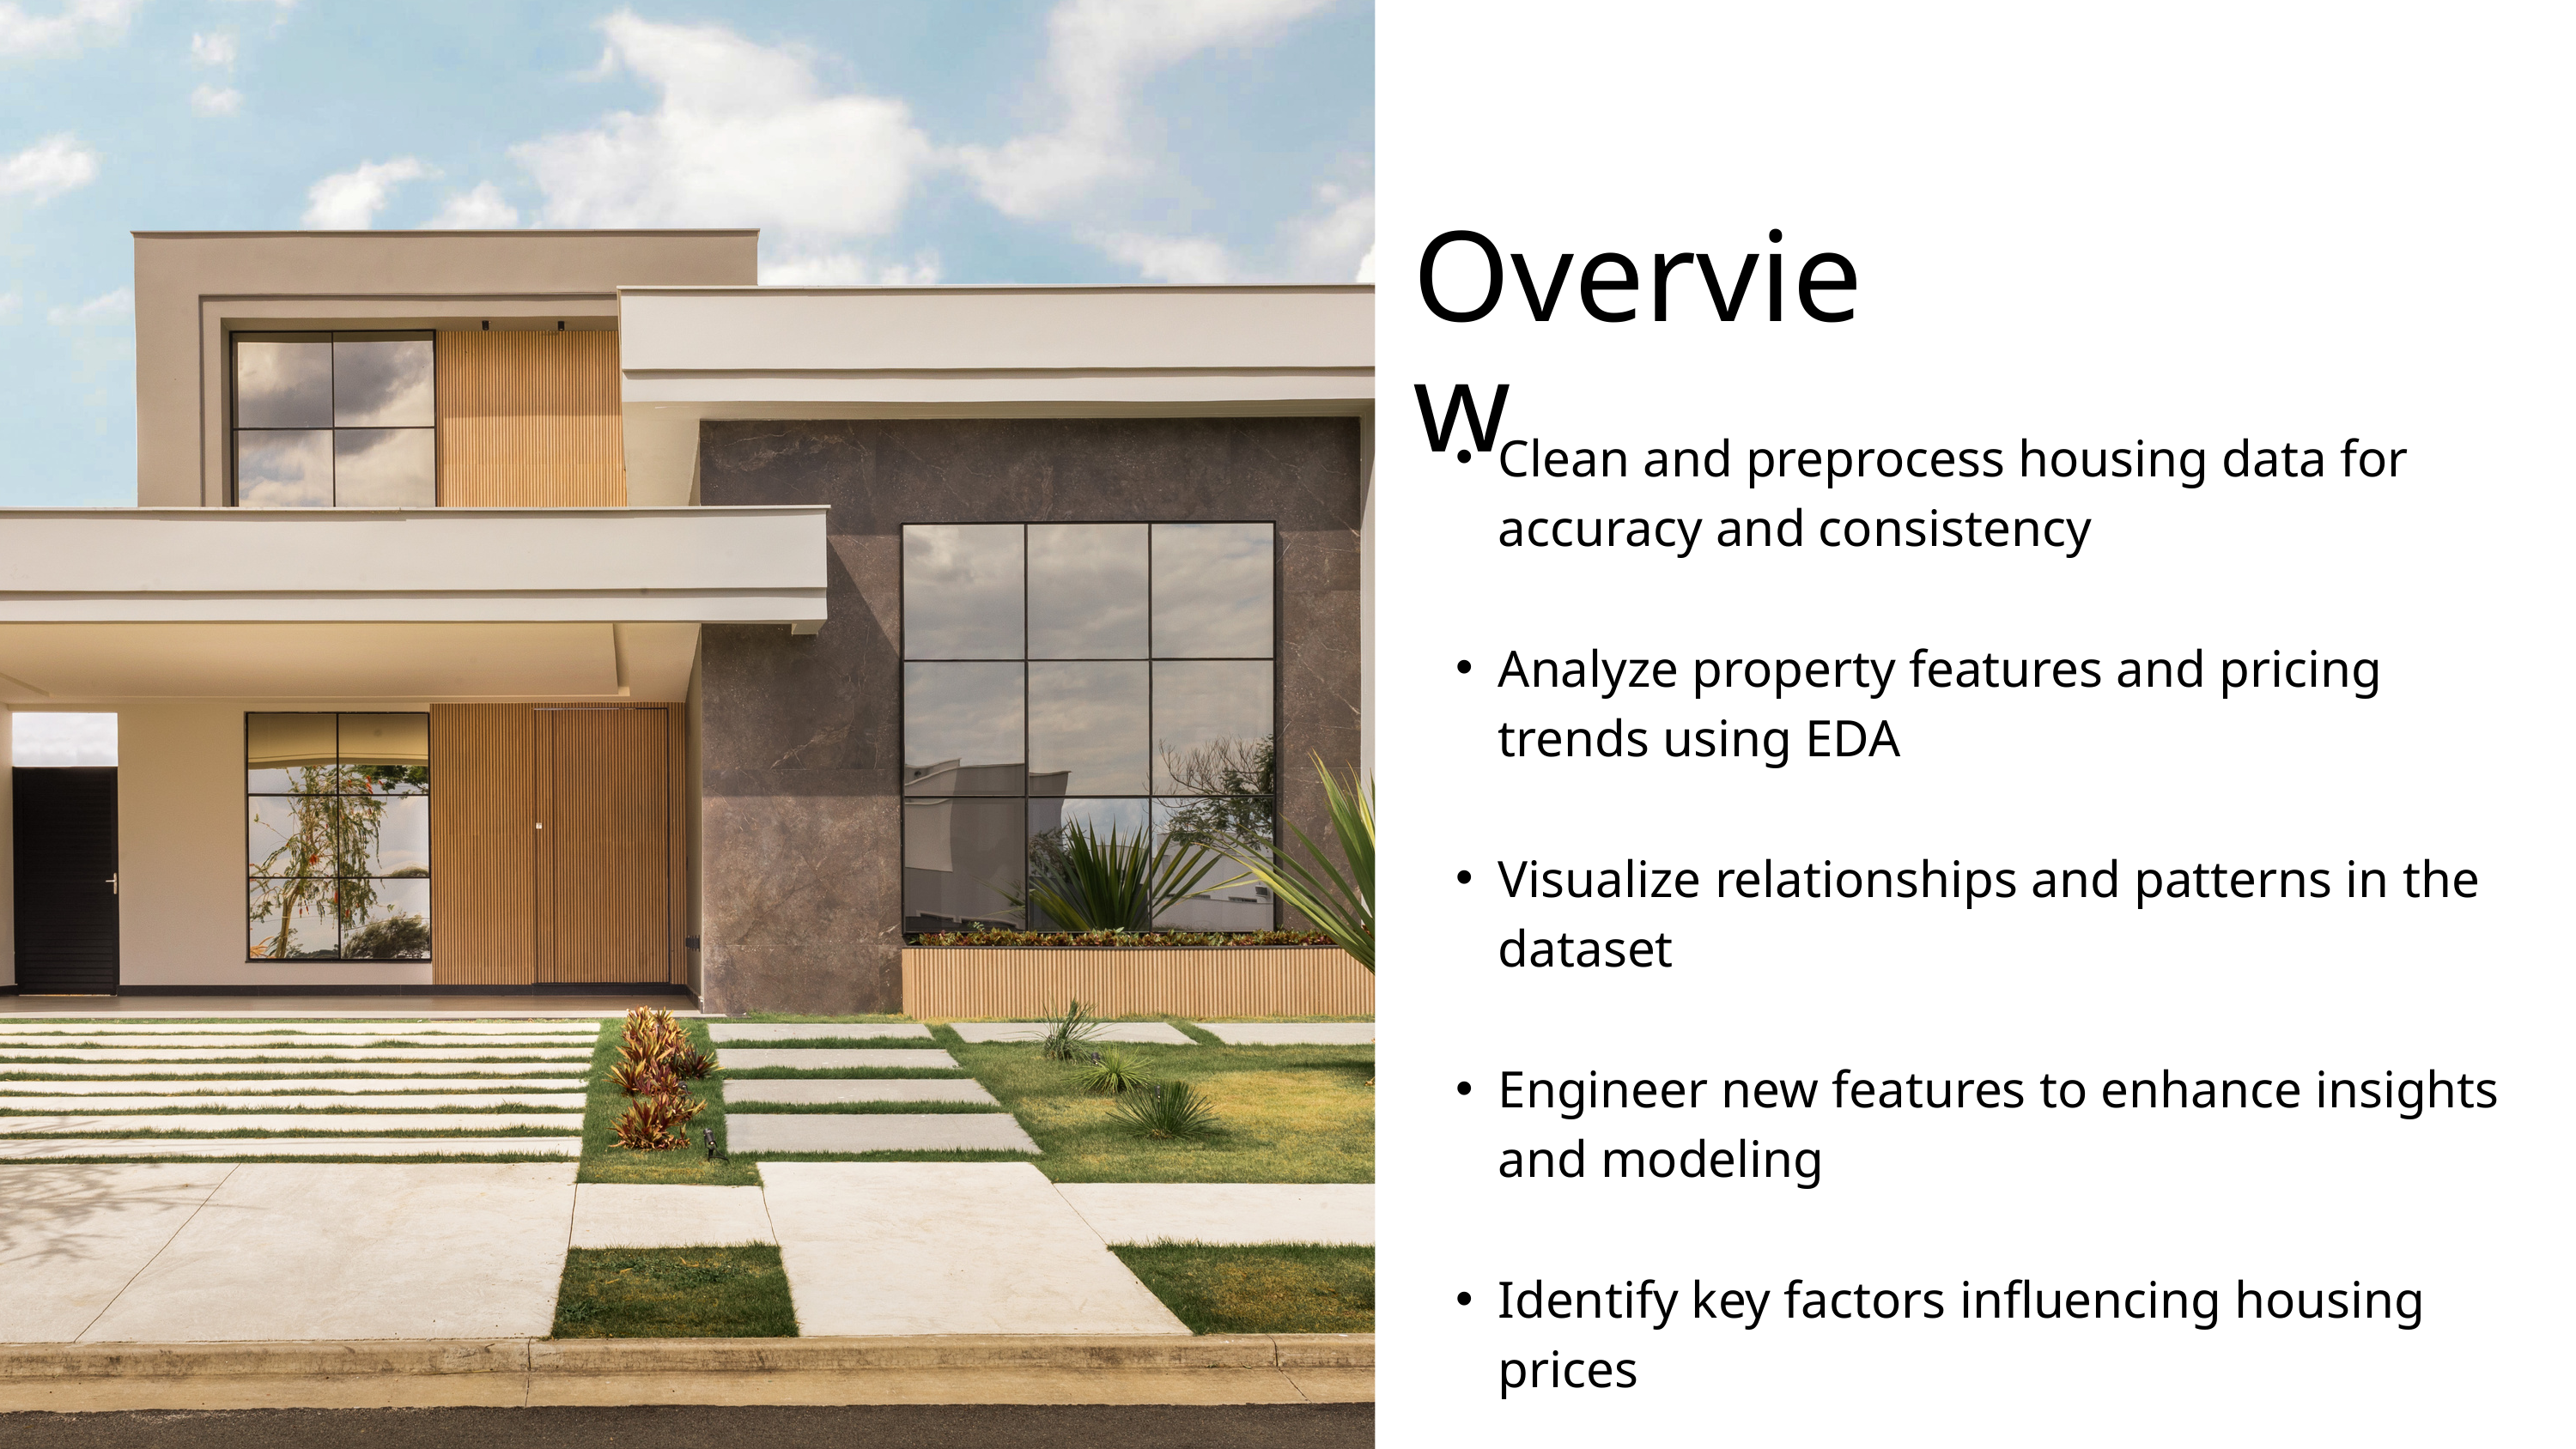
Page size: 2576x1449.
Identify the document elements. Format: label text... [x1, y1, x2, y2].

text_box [0, 0, 1376, 1449]
text_box Clean and preprocess housing data for accuracy and consistency Analyze property features and pricing trends using EDA Visualize relationships and patterns in the dataset Engineer new features to enhance insights and modeling Identify key factors influencing housing prices [1413, 416, 2514, 1449]
text_box Overview [1413, 216, 1940, 416]
